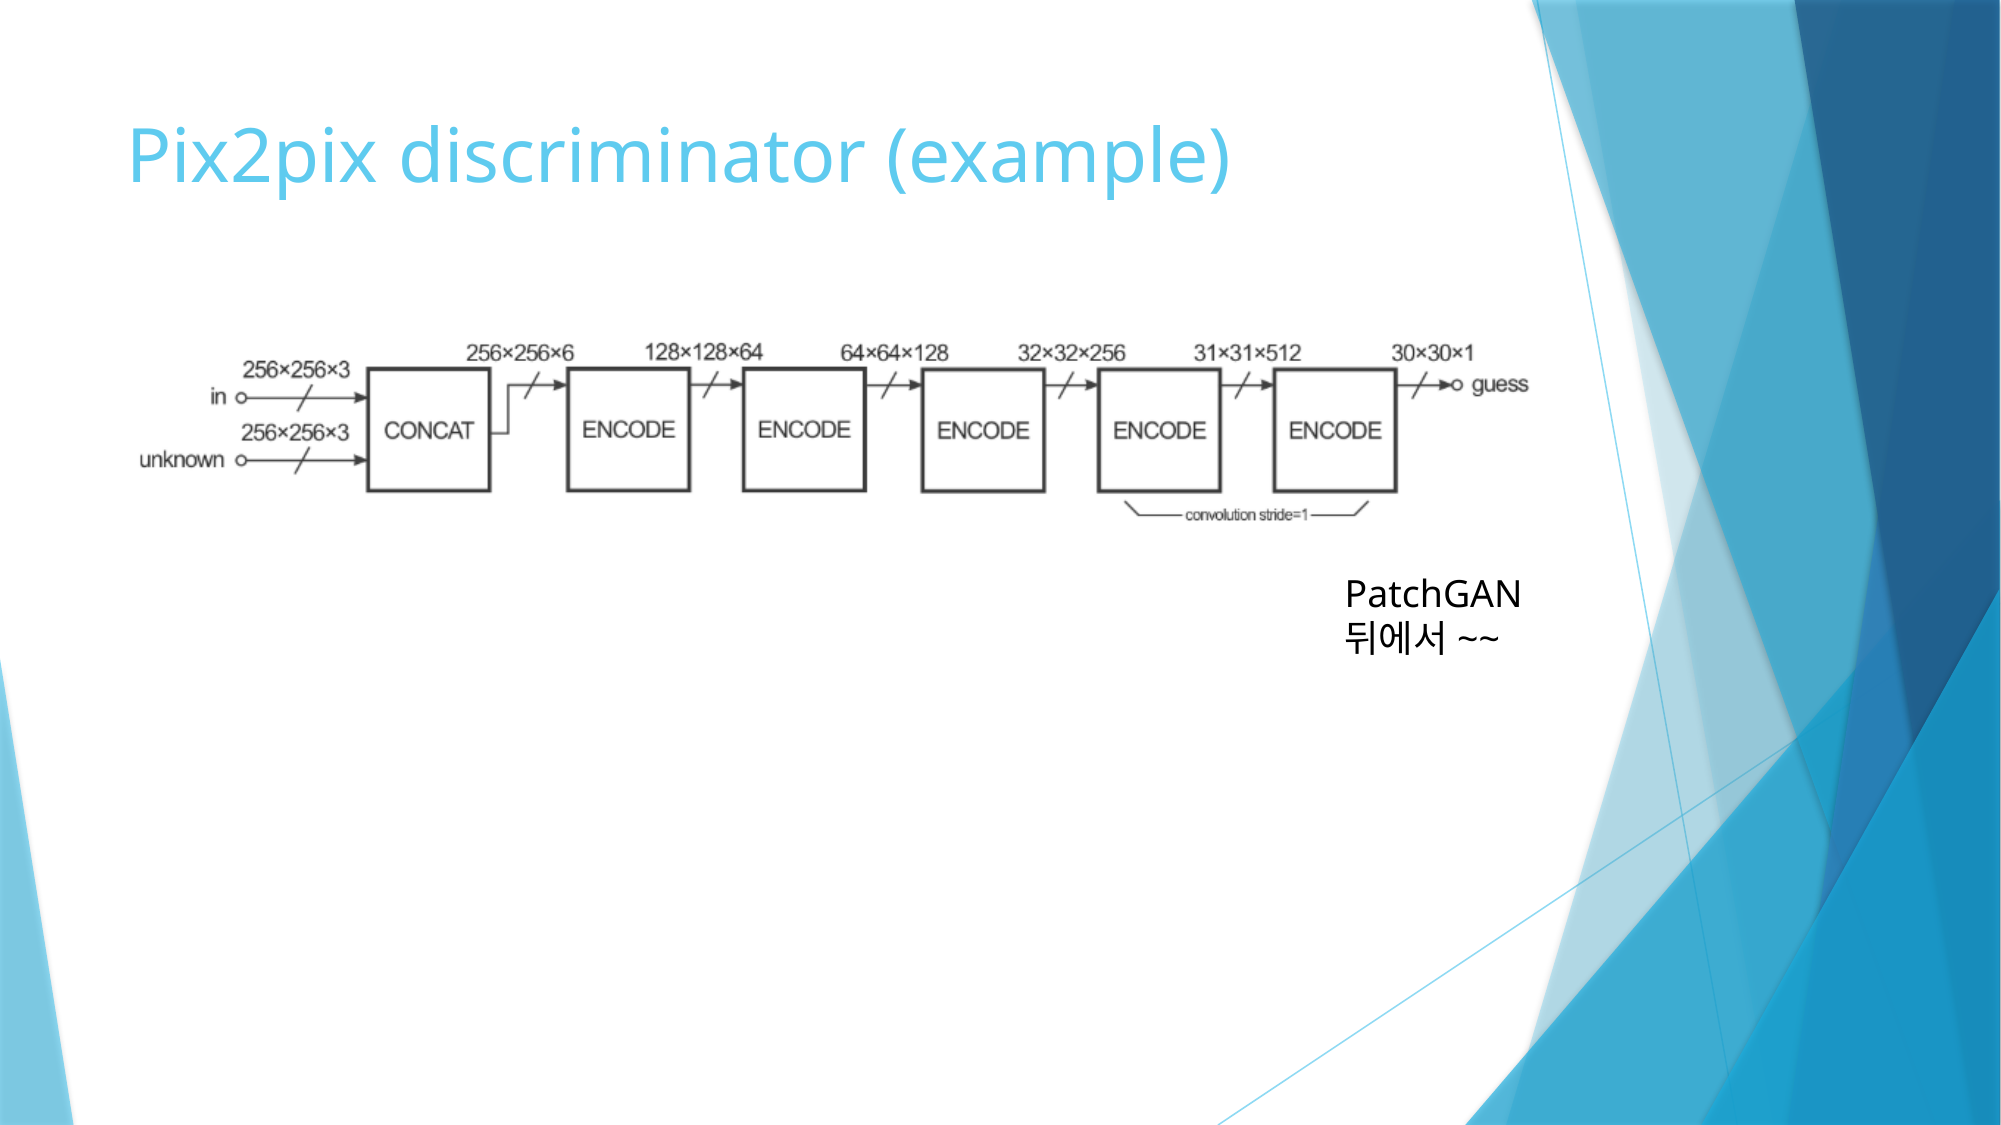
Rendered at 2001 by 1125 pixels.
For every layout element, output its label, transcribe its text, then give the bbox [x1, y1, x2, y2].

title Pix2pix discriminator (example) [111, 99, 1522, 317]
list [129, 327, 1541, 528]
text_box PatchGAN 뒤에서~~ [1329, 562, 1561, 668]
